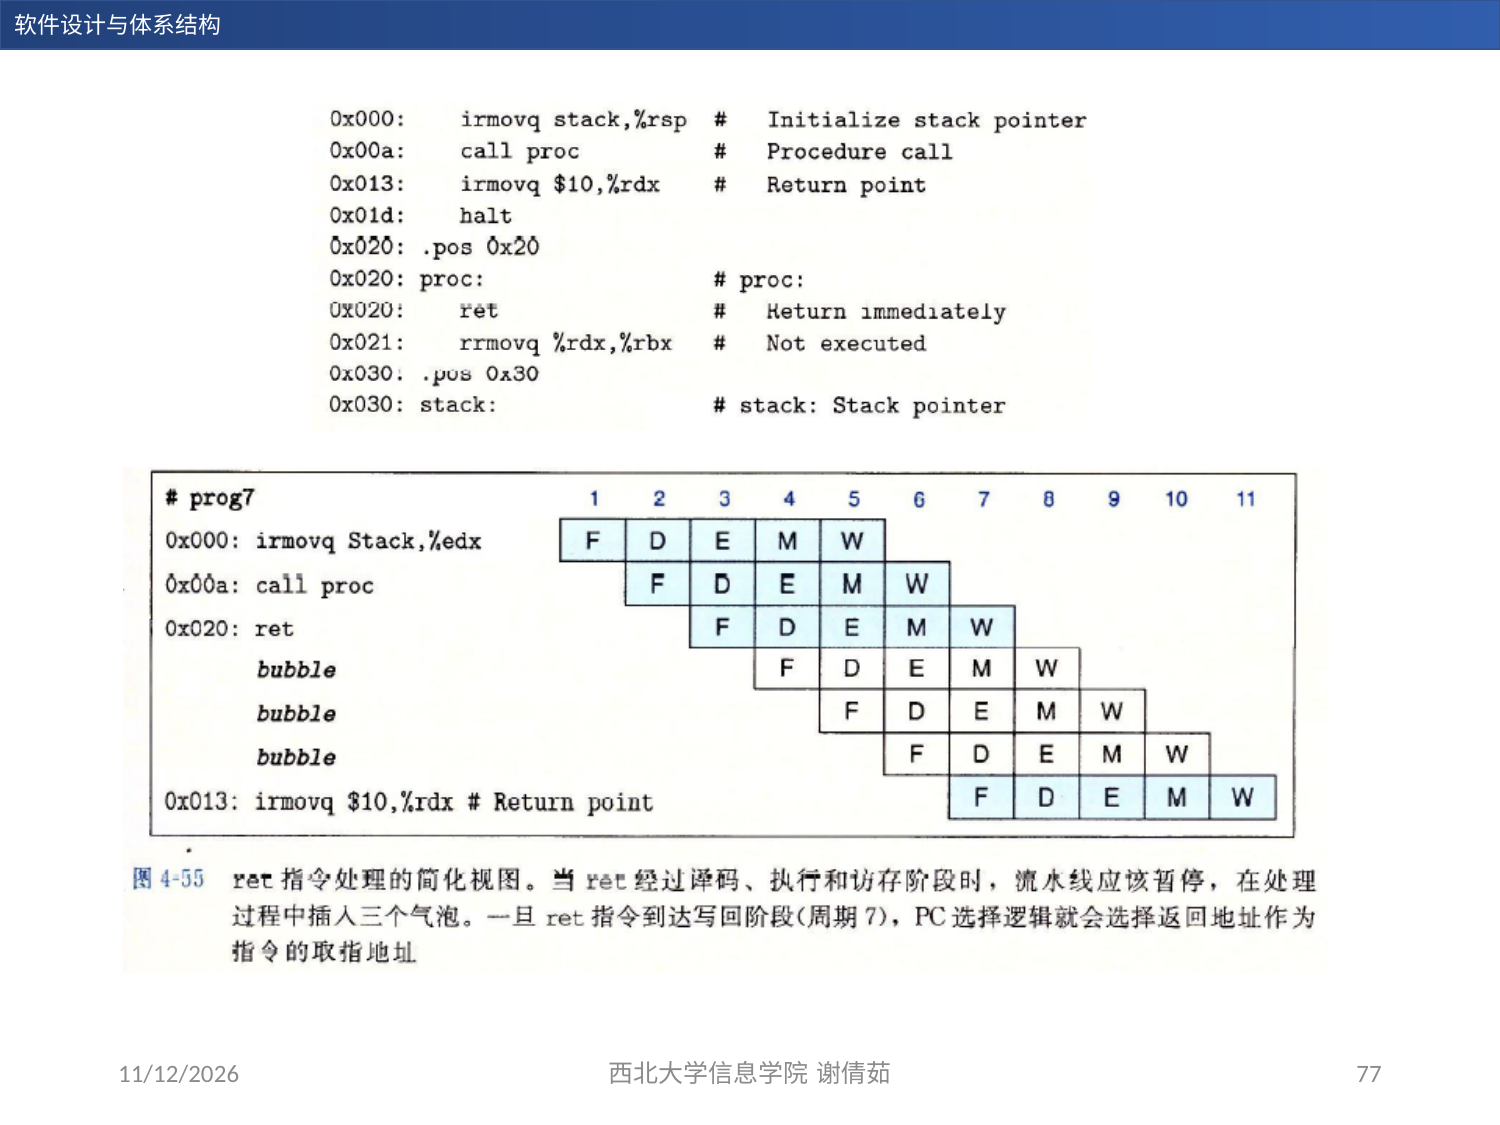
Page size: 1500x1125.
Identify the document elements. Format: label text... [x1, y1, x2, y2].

picture [312, 101, 1091, 433]
slide_number 77 [1059, 1042, 1397, 1103]
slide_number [103, 1042, 441, 1103]
picture [123, 467, 1329, 973]
footer 西北大学信息学院 谢倩茹 [496, 1042, 1004, 1103]
